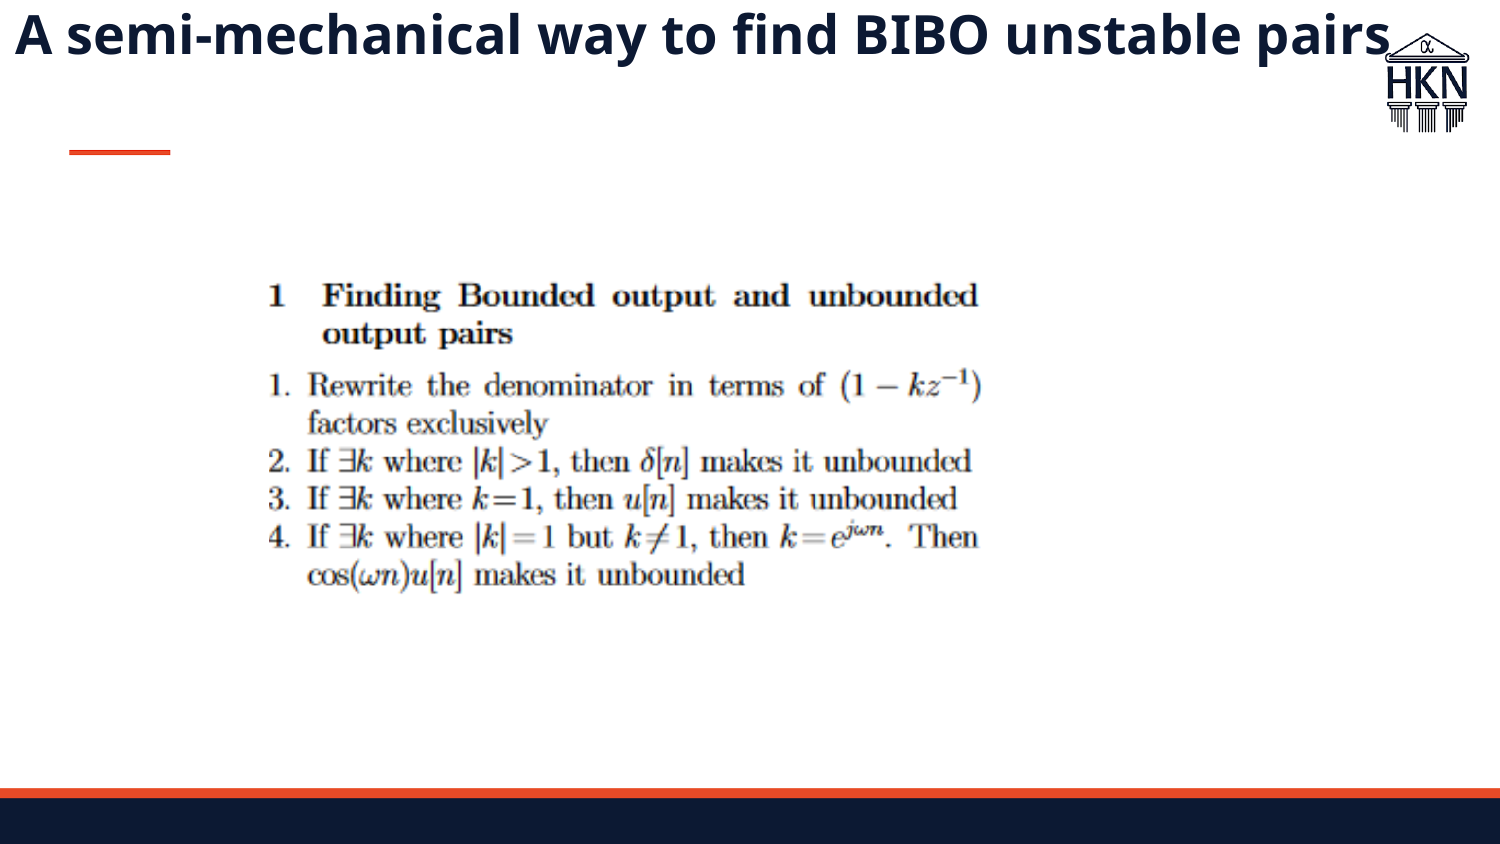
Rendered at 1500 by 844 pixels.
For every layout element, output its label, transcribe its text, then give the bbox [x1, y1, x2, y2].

title A semi-mechanical way to find BIBO unstable pairs [0, 0, 1500, 75]
picture [0, 75, 1500, 844]
